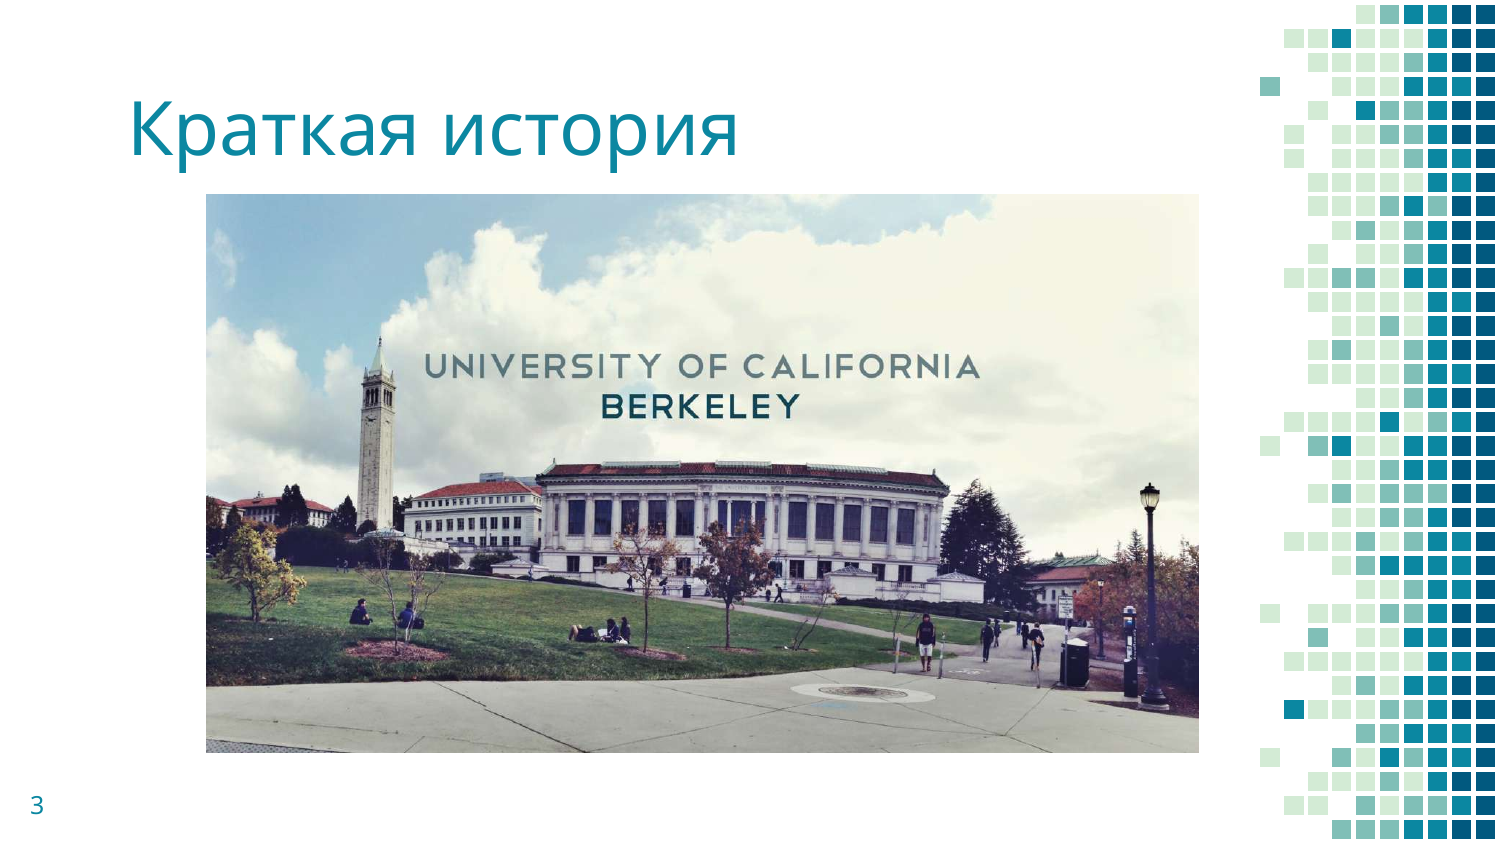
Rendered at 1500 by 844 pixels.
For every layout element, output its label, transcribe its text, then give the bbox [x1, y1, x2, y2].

title Краткая история [112, 45, 1222, 186]
slide_number 3 [15, 774, 105, 839]
picture [206, 194, 1200, 753]
